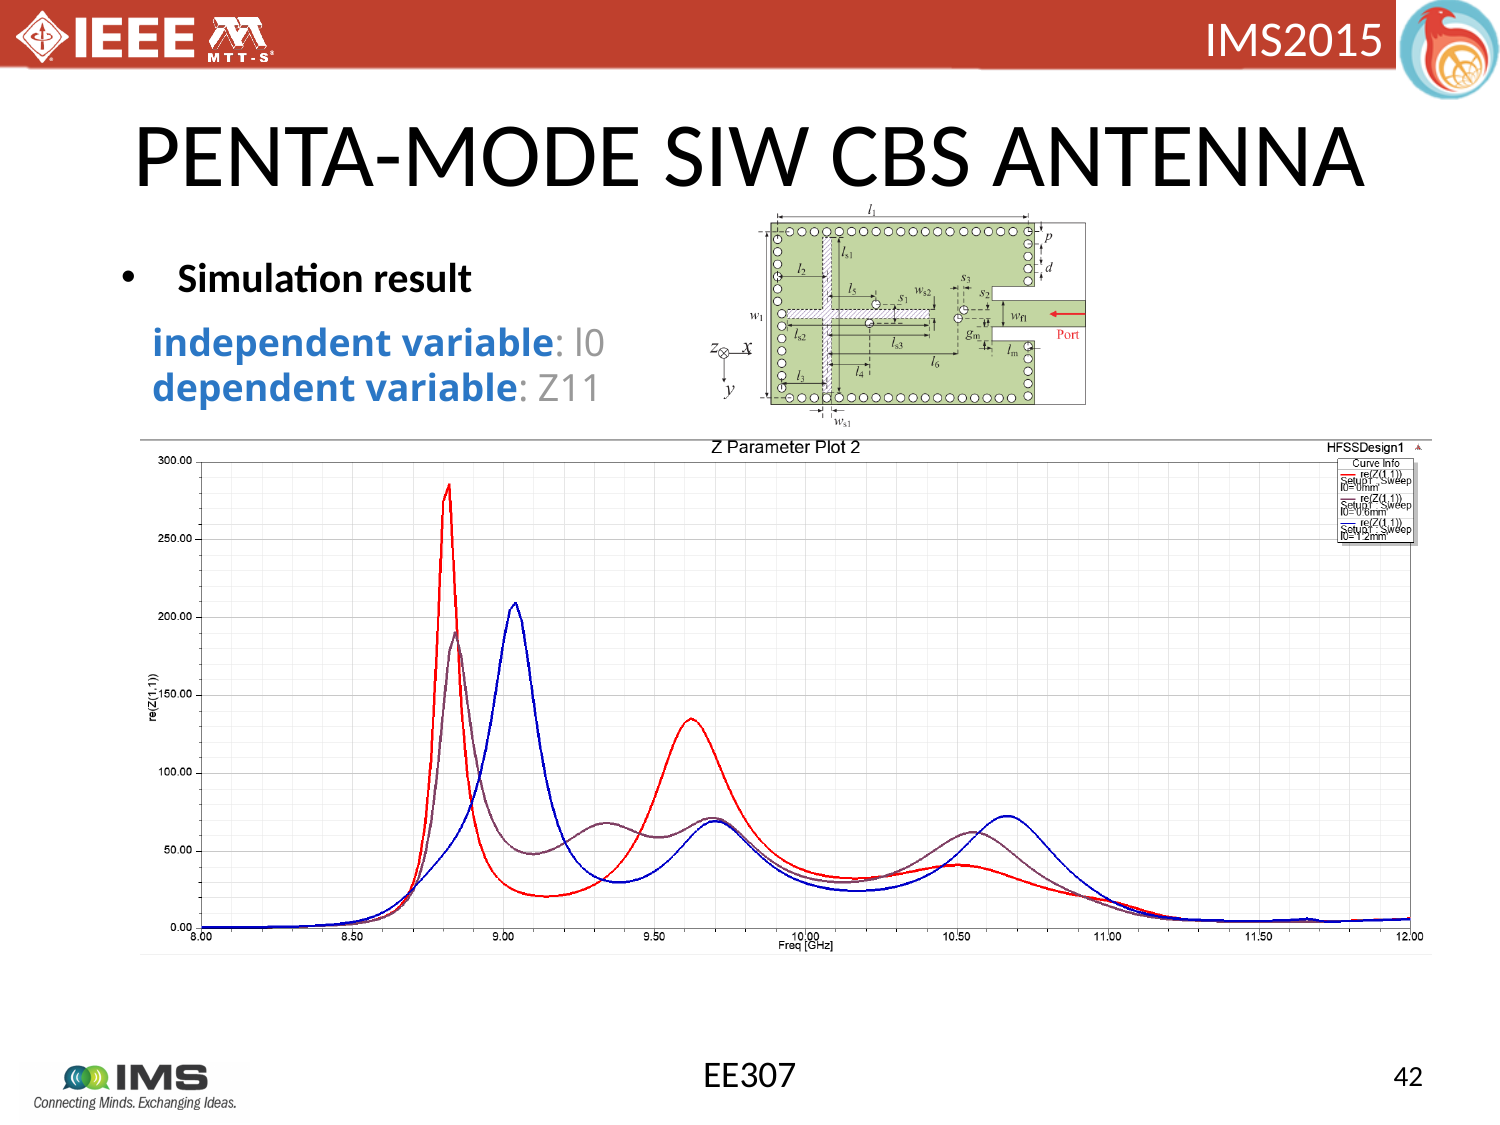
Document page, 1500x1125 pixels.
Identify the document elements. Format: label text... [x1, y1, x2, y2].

picture [0, 0, 1500, 1125]
footer EE307 [512, 1042, 988, 1103]
text_box Simulation result [31, 243, 494, 309]
title PENTA-MODE SIW CBS ANTENNA [75, 56, 1425, 244]
text_box independent variable: l0 dependent variable: Z11 [137, 311, 645, 416]
text_box [74, 262, 1425, 1005]
